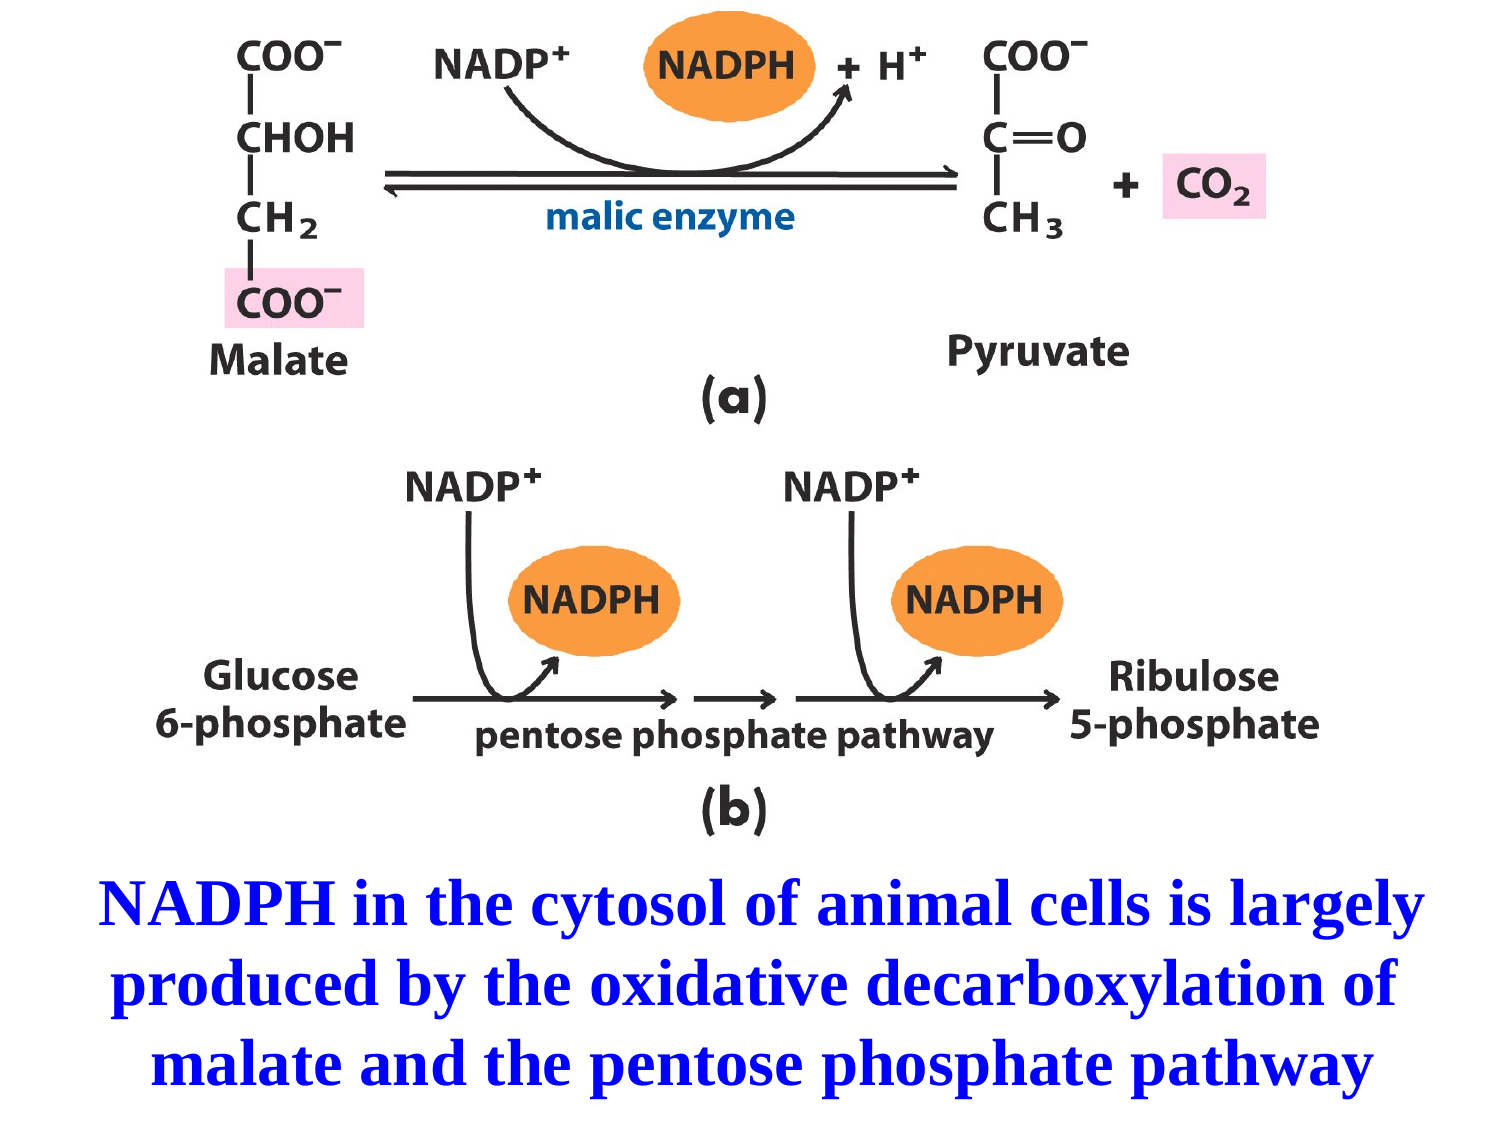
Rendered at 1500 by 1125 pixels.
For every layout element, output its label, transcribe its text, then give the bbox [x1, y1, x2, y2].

picture [135, 0, 1333, 852]
text_box NADPH in the cytosol of animal cells is largely produced by the oxidative decarboxylation of malate and the pentose phosphate pathway [53, 851, 1474, 1125]
